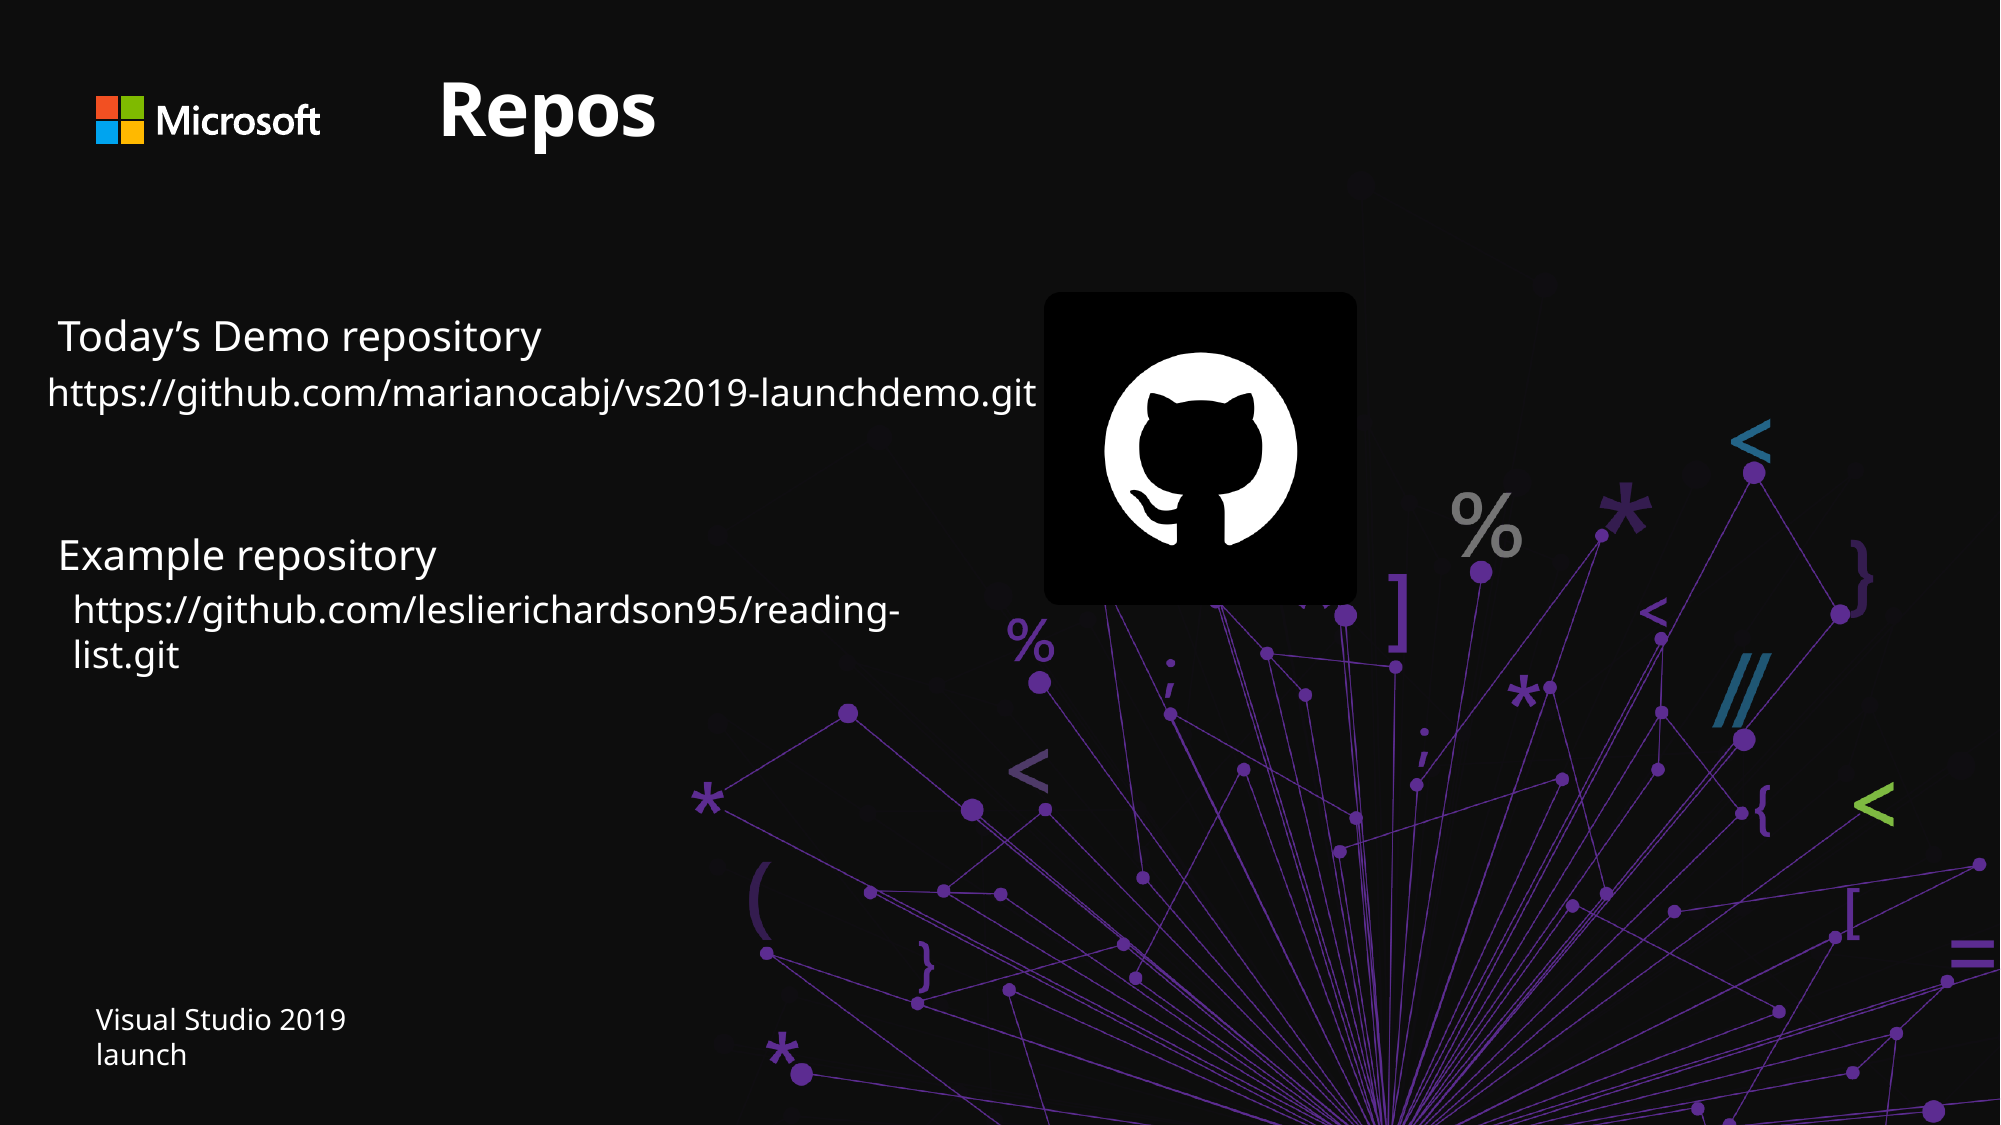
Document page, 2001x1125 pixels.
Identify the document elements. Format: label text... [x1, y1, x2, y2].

text_box https://github.com/leslierichardson95/reading-list.git [57, 579, 978, 684]
text_box https://github.com/marianocabj/vs2019-launchdemo.git [32, 361, 1044, 422]
picture [691, 171, 2001, 1125]
text_box Today’s Demo repository [57, 309, 630, 360]
title Repos [437, 60, 1886, 152]
text_box Example repository [57, 528, 630, 579]
